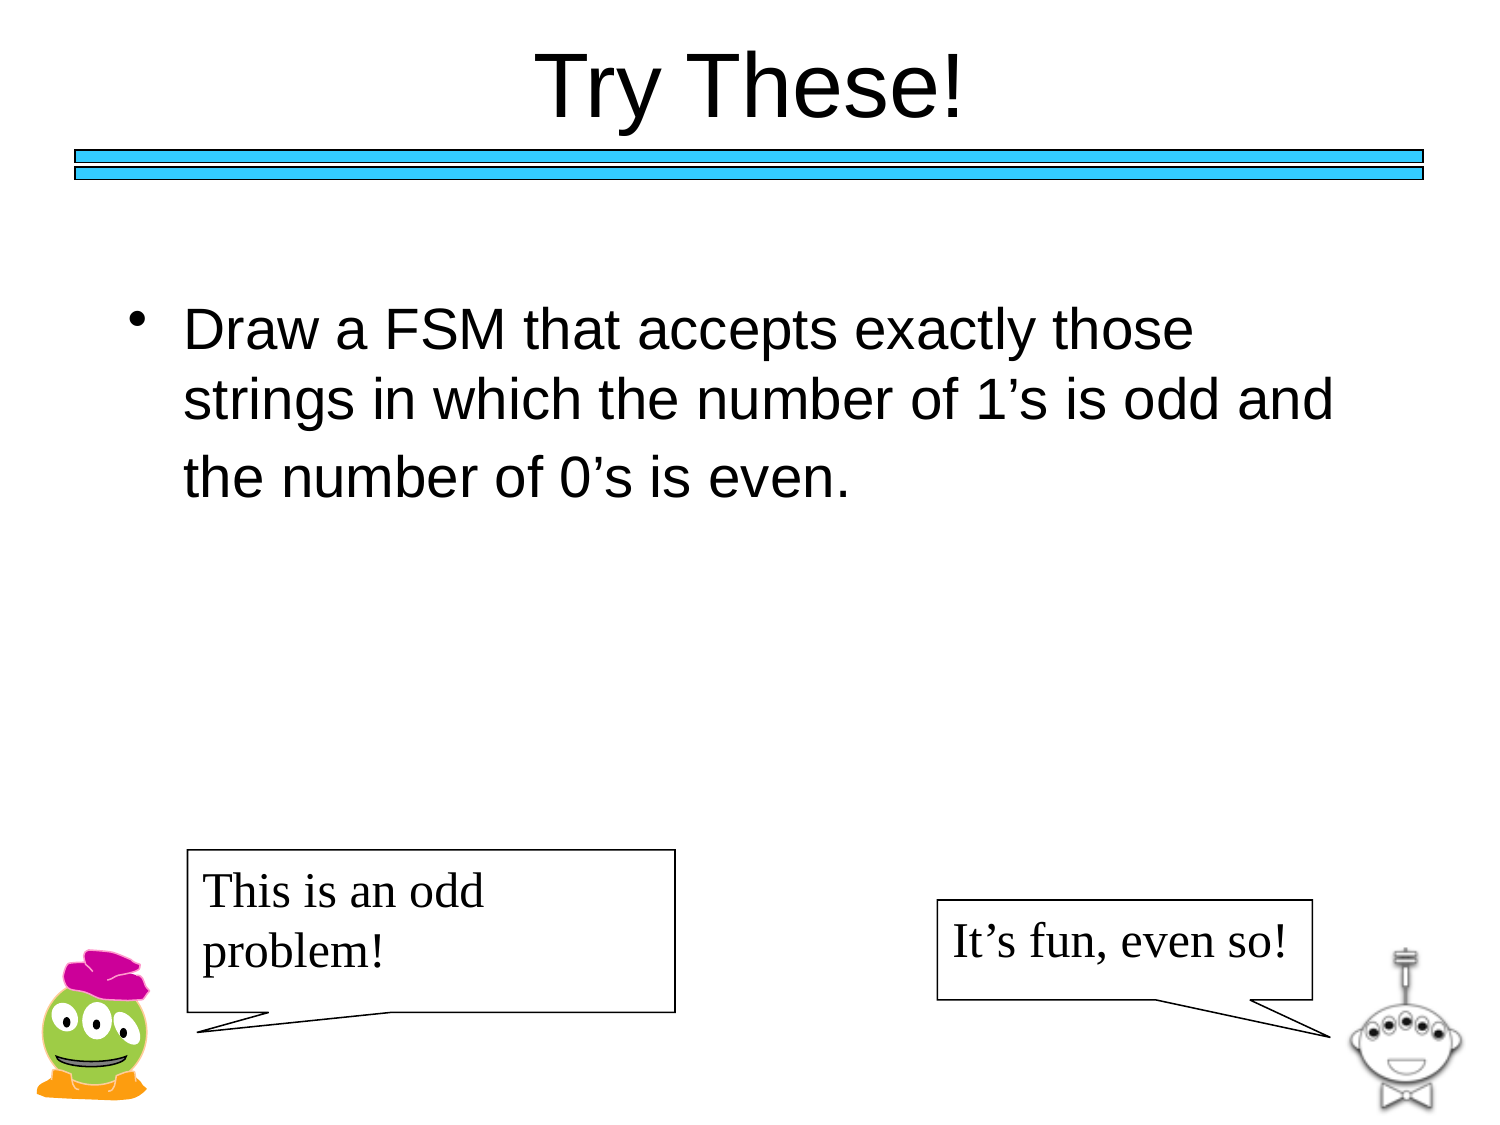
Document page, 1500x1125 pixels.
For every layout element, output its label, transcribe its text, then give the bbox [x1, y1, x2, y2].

list Draw a FSM that accepts exactly those strings in which the number of 1’s is odd and the number of 0’s is even. [112, 200, 1388, 875]
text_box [37, 949, 151, 1101]
title Try These! [112, 0, 1388, 148]
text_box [74, 149, 1424, 180]
text_box This is an odd problem! [187, 849, 676, 1033]
text_box It’s fun, even so! [937, 900, 1331, 1038]
picture [1337, 937, 1475, 1125]
